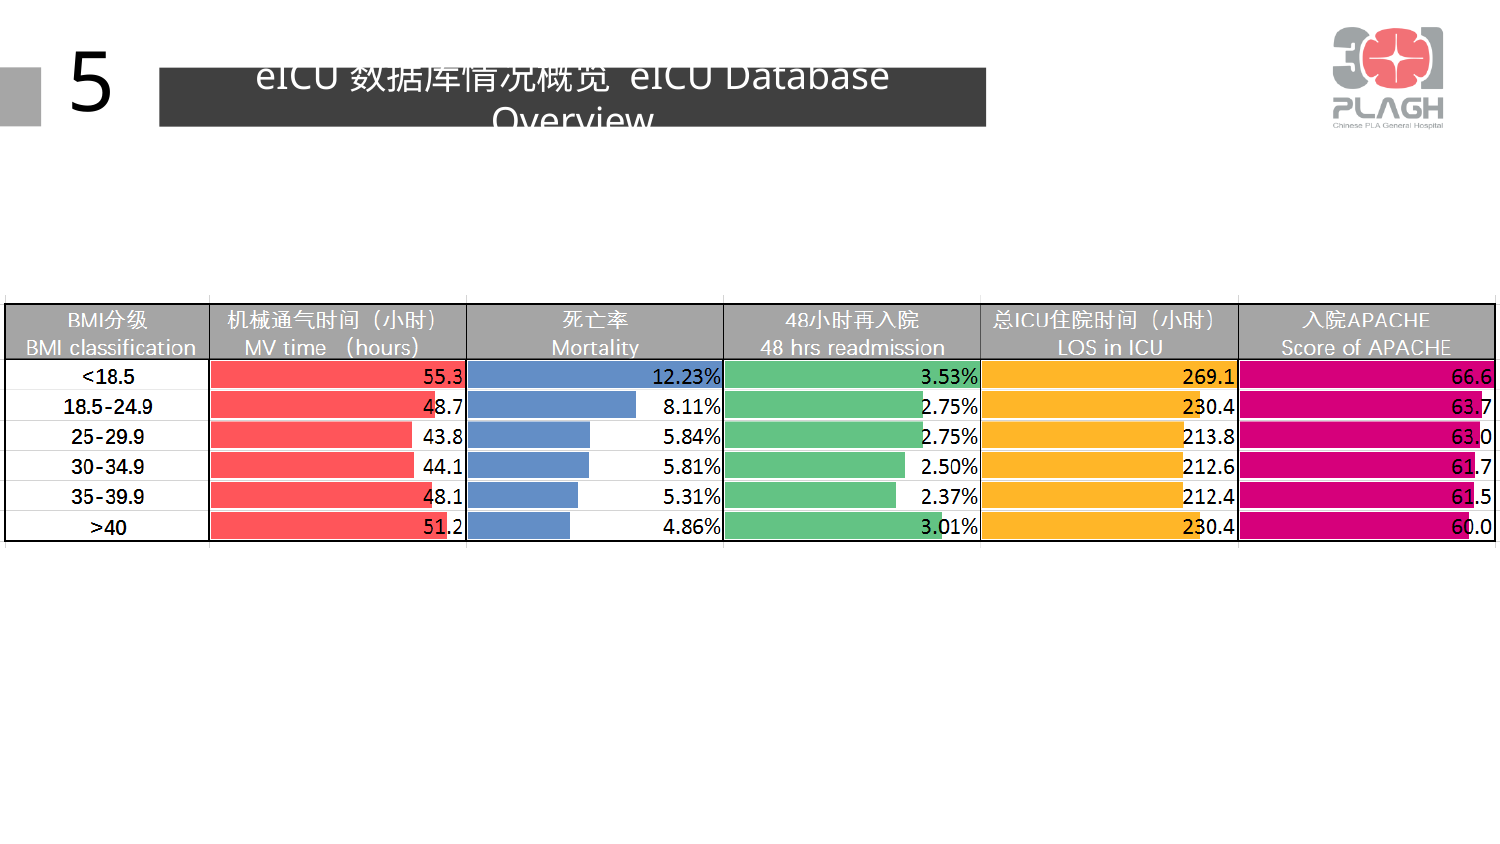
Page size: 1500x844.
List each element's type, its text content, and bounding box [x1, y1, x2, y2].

text_box 5 [53, 20, 183, 135]
text_box eICU数据库情况概览 eICU Database Overview [183, 65, 988, 129]
picture [1276, 0, 1500, 157]
picture [0, 295, 1500, 549]
text_box [0, 65, 43, 129]
